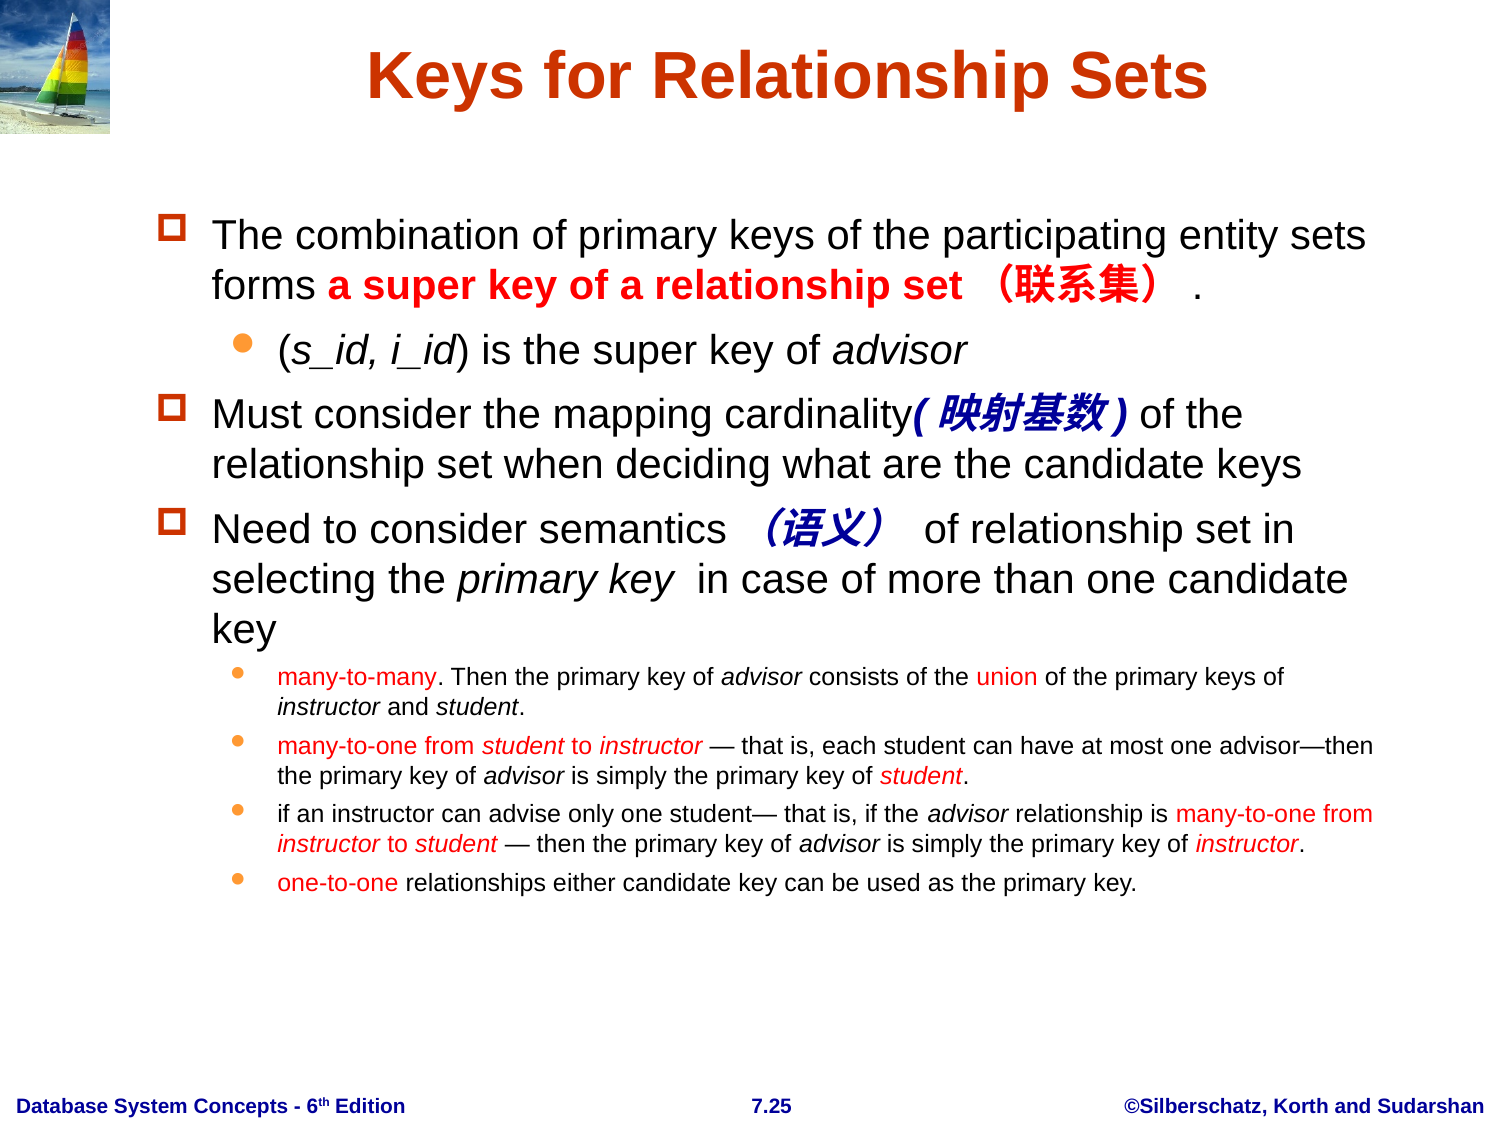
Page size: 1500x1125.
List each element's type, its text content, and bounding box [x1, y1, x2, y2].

title Keys for Relationship Sets [125, 18, 1452, 120]
list The combination of primary keys of the participating entity sets forms a super key of a relationship set（联系集）. (s_id, i_id) is the super key of advisor Must consider the mapping cardinality(映射基数) of the relationship set when deciding what are the candidate keys Need to consider semantics（语义） of relationship set in selecting the primary key in case of more than one candidate key many-to-many. Then the primary key of advisor consists of the union of the primary keys of instructor and student. many-to-one from student to instructor — that is, each student can have at most one advisor—then the primary key of advisor is simply the primary key of student. if an instructor can advise only one student— that is, if the advisor relationship is many-to-one from instructor to student — then the primary key of advisor is simply the primary key of instructor. one-to-one relationships either candidate key can be used as the primary key. [140, 200, 1393, 1001]
picture [0, 0, 110, 134]
